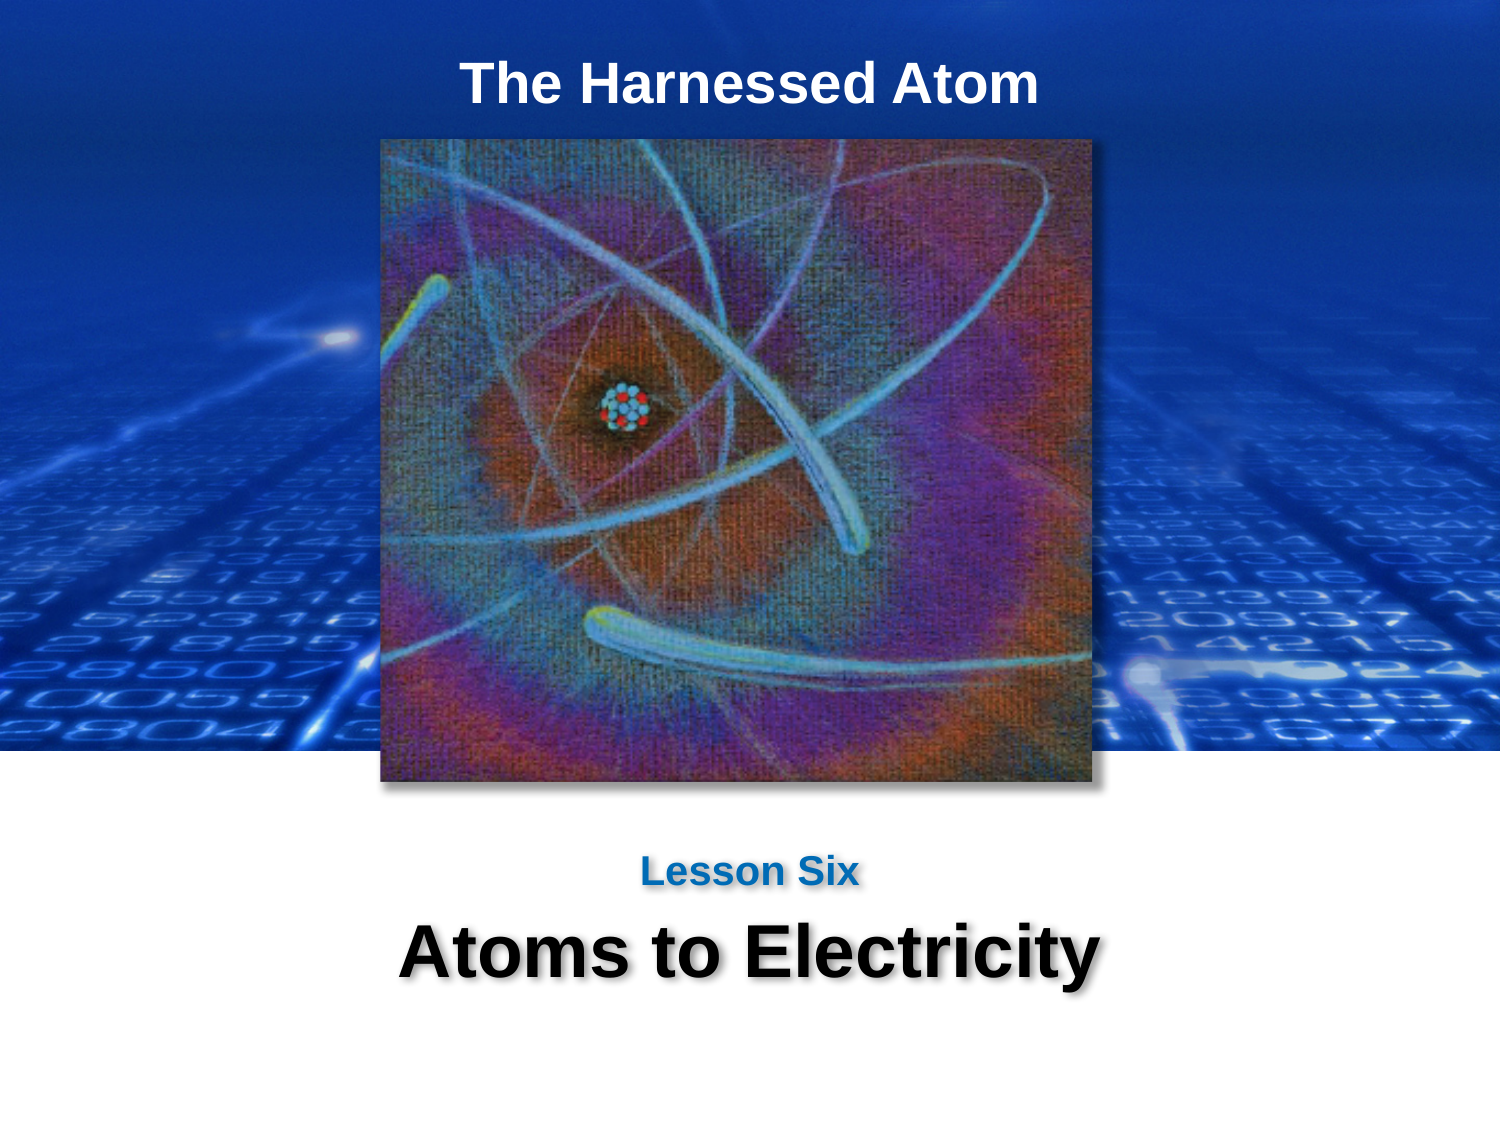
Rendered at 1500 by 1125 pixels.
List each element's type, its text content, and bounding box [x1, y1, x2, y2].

title Lesson Six Atoms to Electricity [227, 812, 1273, 1019]
picture [0, 0, 1500, 782]
